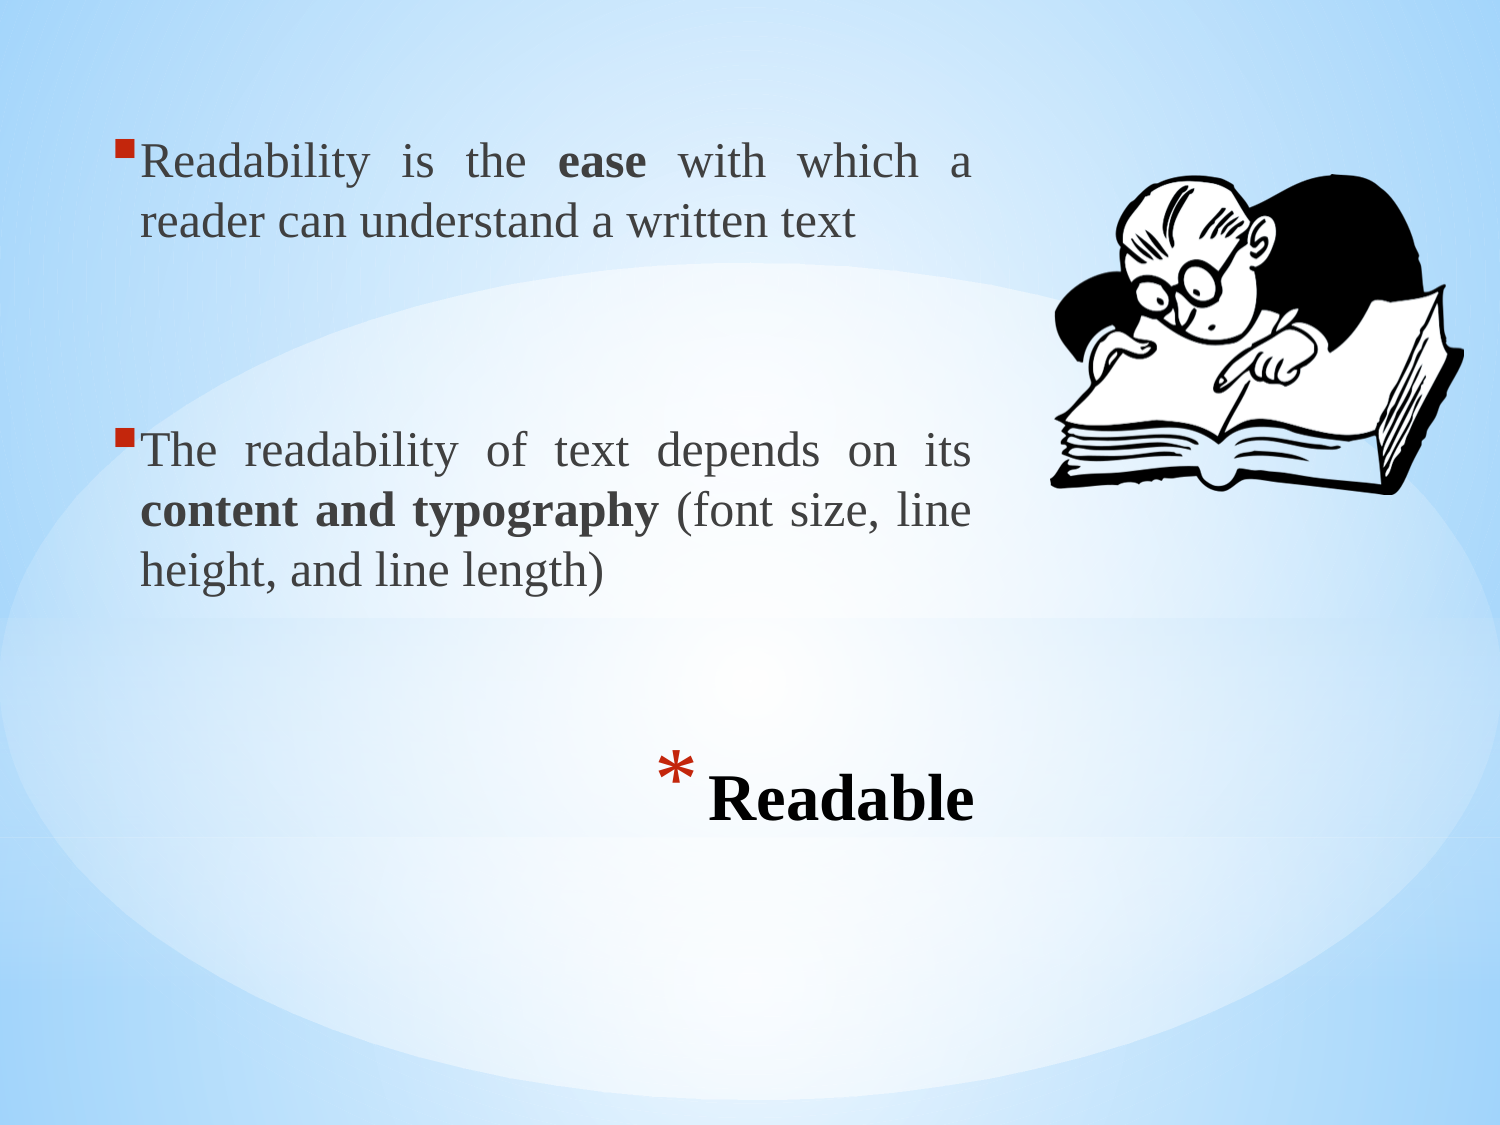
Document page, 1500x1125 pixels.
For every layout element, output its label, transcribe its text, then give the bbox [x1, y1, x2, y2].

picture [1049, 174, 1465, 496]
title Readable [294, 717, 1363, 905]
list Readability is the ease with which a reader can understand a written text The readability of text depends on its content and typography (font size, line height, and line length) [87, 120, 988, 690]
